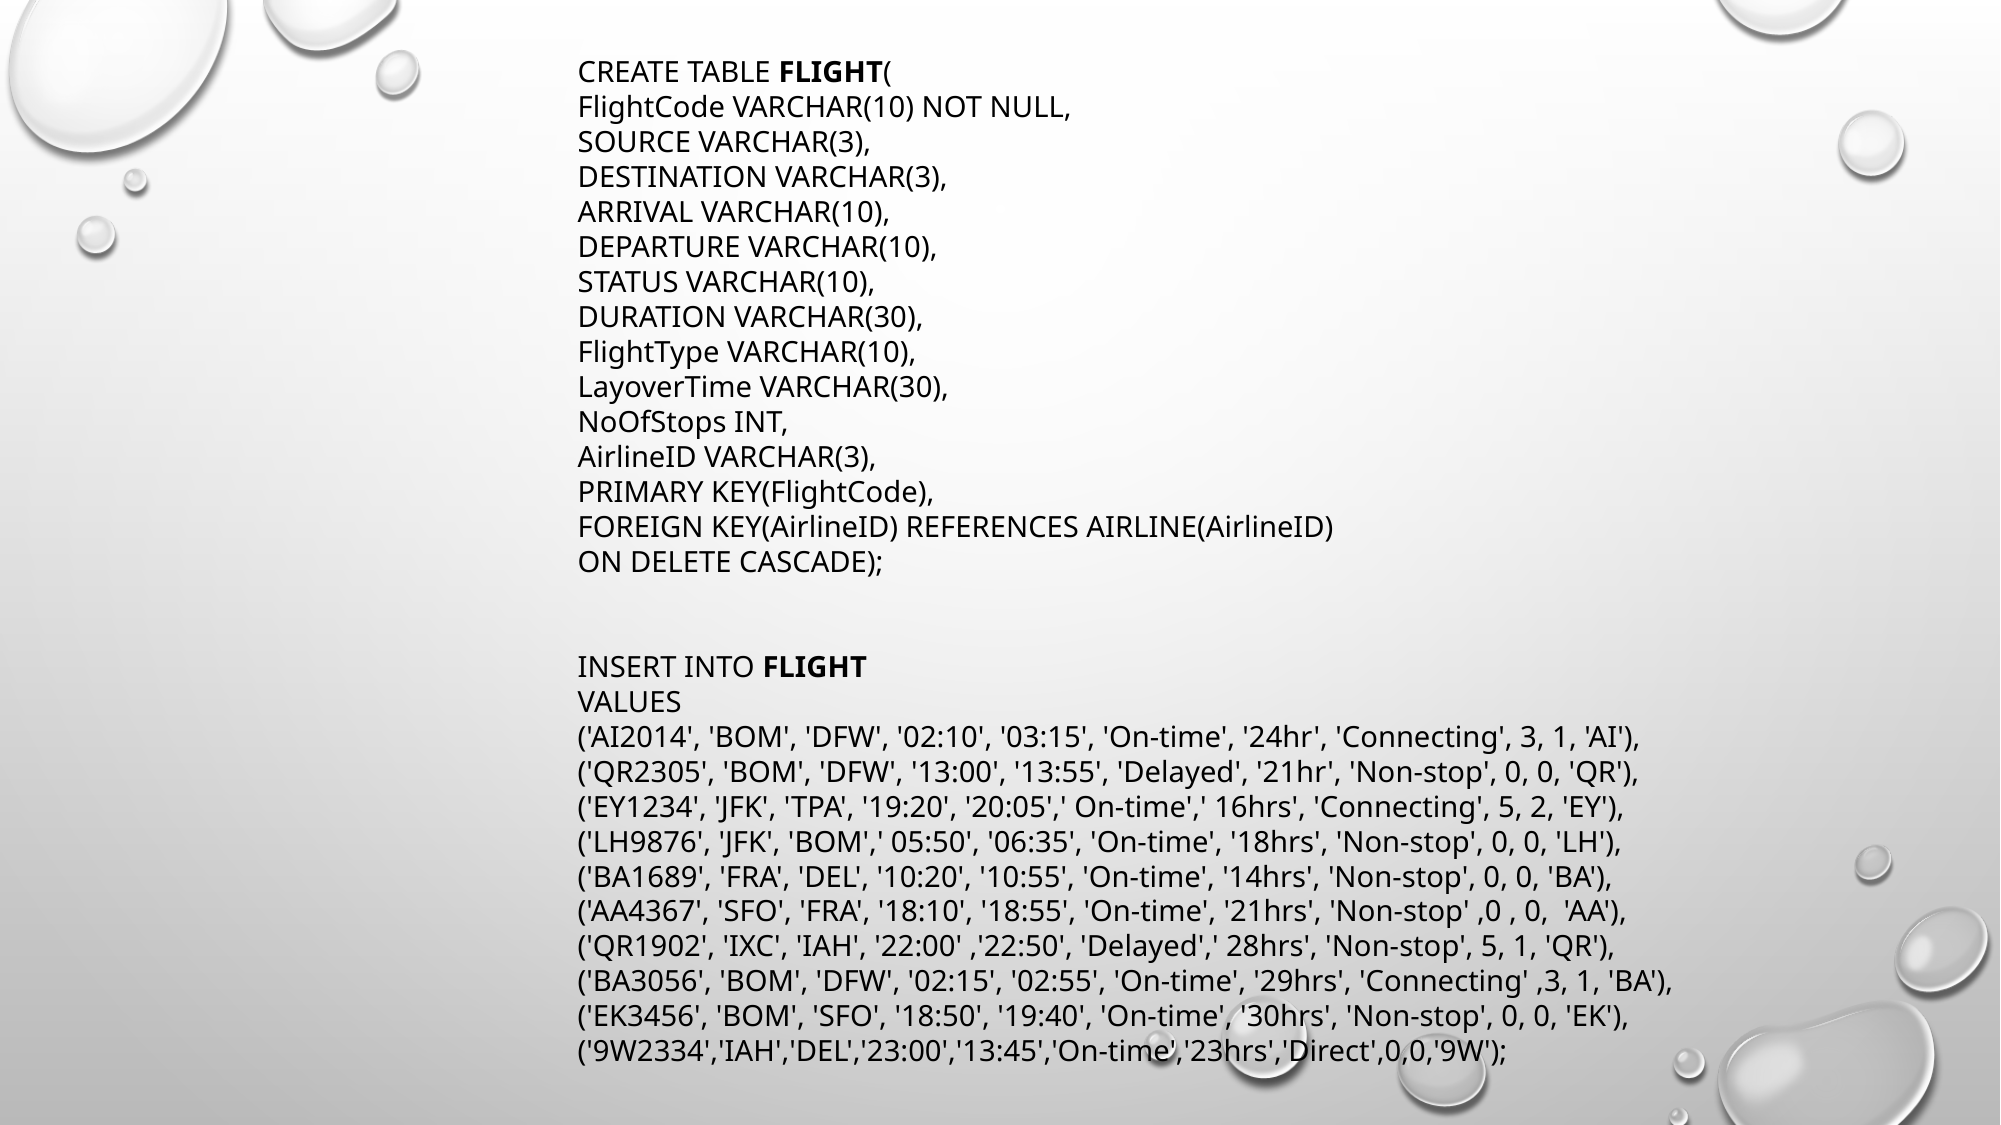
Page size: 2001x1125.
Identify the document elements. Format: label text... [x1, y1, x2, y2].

picture [0, 0, 2000, 1125]
text_box CREATE TABLE FLIGHT( FlightCode VARCHAR(10) NOT NULL, SOURCE VARCHAR(3), DESTINATION VARCHAR(3), ARRIVAL VARCHAR(10), DEPARTURE VARCHAR(10), STATUS VARCHAR(10), DURATION VARCHAR(30), FlightType VARCHAR(10), LayoverTime VARCHAR(30), NoOfStops INT, AirlineID VARCHAR(3), PRIMARY KEY(FlightCode), FOREIGN KEY(AirlineID) REFERENCES AIRLINE(AirlineID) ON DELETE CASCADE); INSERT INTO FLIGHT VALUES ('AI2014', 'BOM', 'DFW', '02:10', '03:15', 'On-time', '24hr', 'Connecting', 3, 1, 'AI'), ('QR2305', 'BOM', 'DFW', '13:00', '13:55', 'Delayed', '21hr', 'Non-stop', 0, 0, 'QR'), ('EY1234', 'JFK', 'TPA', '19:20', '20:05',' On-time',' 16hrs', 'Connecting', 5, 2, 'EY'), ('LH9876', 'JFK', 'BOM',' 05:50', '06:35', 'On-time', '18hrs', 'Non-stop', 0, 0, 'LH'), ('BA1689', 'FRA', 'DEL', '10:20', '10:55', 'On-time', '14hrs', 'Non-stop', 0, 0, 'BA'), ('AA4367', 'SFO', 'FRA', '18:10', '18:55', 'On-time', '21hrs', 'Non-stop' ,0 , 0, 'AA'), ('QR1902', 'IXC', 'IAH', '22:00' ,'22:50', 'Delayed',' 28hrs', 'Non-stop', 5, 1, 'QR'), ('BA3056', 'BOM', 'DFW', '02:15', '02:55', 'On-time', '29hrs', 'Connecting' ,3, 1, 'BA'), ('EK3456', 'BOM', 'SFO', '18:50', '19:40', 'On-time', '30hrs', 'Non-stop', 0, 0, 'EK'), ('9W2334','IAH','DEL','23:00','13:45','On-time','23hrs','Direct',0,0,'9W'); [562, 16, 1975, 1075]
